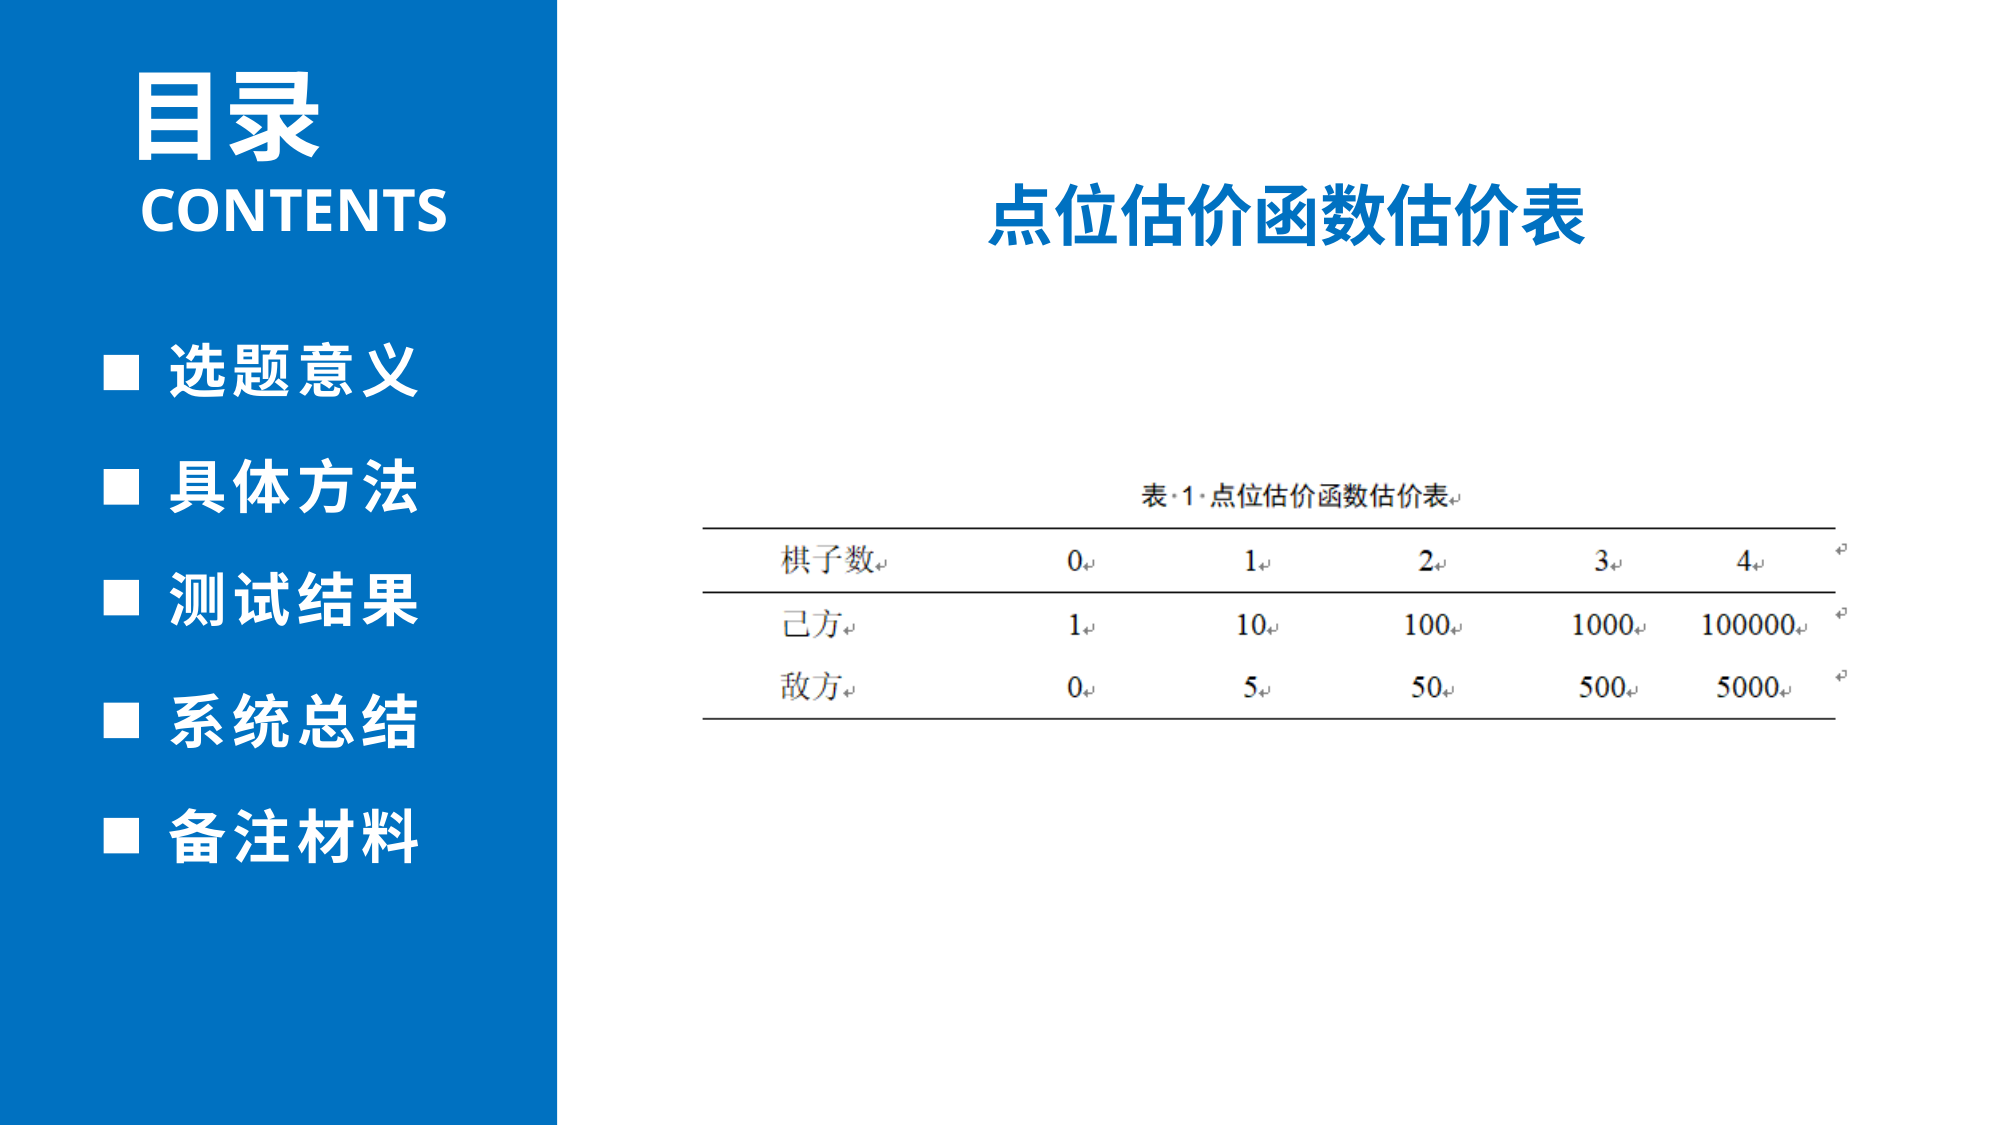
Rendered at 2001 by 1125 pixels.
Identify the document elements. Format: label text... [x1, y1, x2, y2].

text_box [103, 792, 443, 879]
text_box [103, 555, 443, 641]
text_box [103, 443, 443, 529]
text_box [103, 326, 443, 413]
text_box [0, 0, 558, 1125]
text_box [72, 45, 485, 252]
text_box 点位估价函数估价表 [914, 166, 1659, 261]
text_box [103, 677, 443, 764]
picture [687, 459, 1887, 736]
